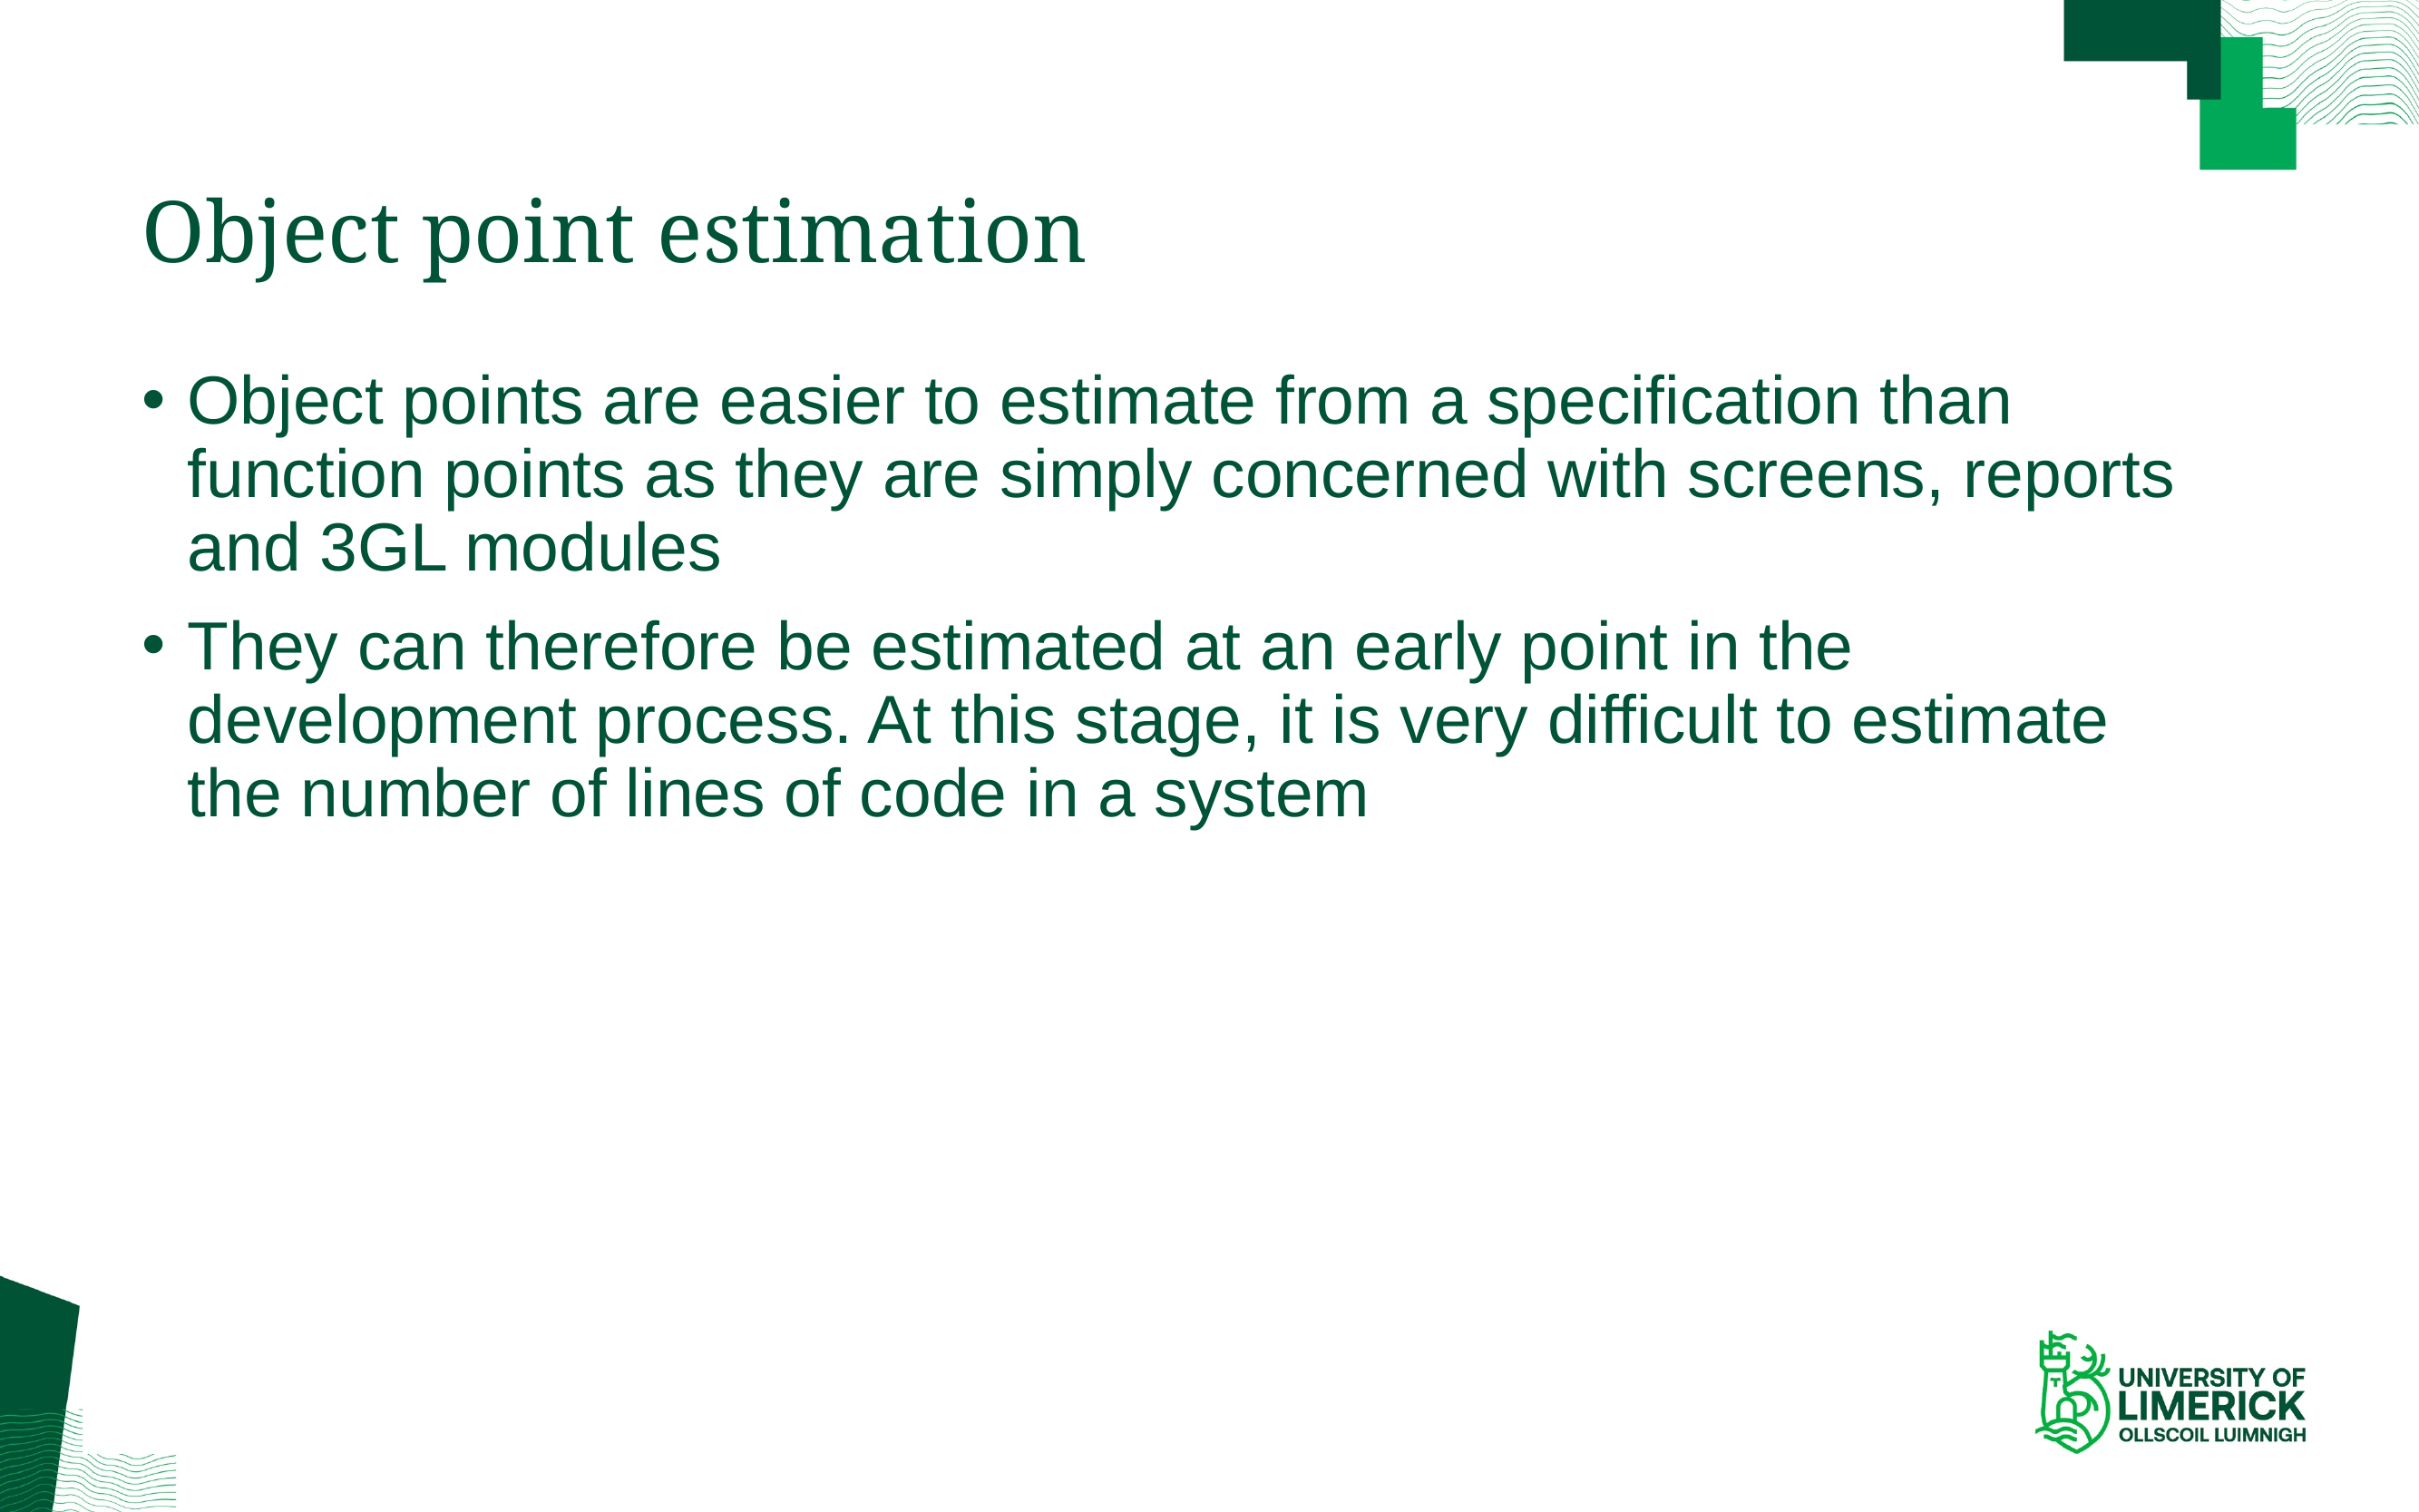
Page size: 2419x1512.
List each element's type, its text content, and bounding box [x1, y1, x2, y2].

picture [0, 0, 2419, 1512]
list Object points are easier to estimate from a specification than function points as they are simply concerned with screens, reports and 3GL modules They can therefore be estimated at an early point in the development process. At this stage, it is very difficult to estimate the number of lines of code in a system [128, 358, 2215, 1069]
title Object point estimation [128, 181, 2215, 337]
